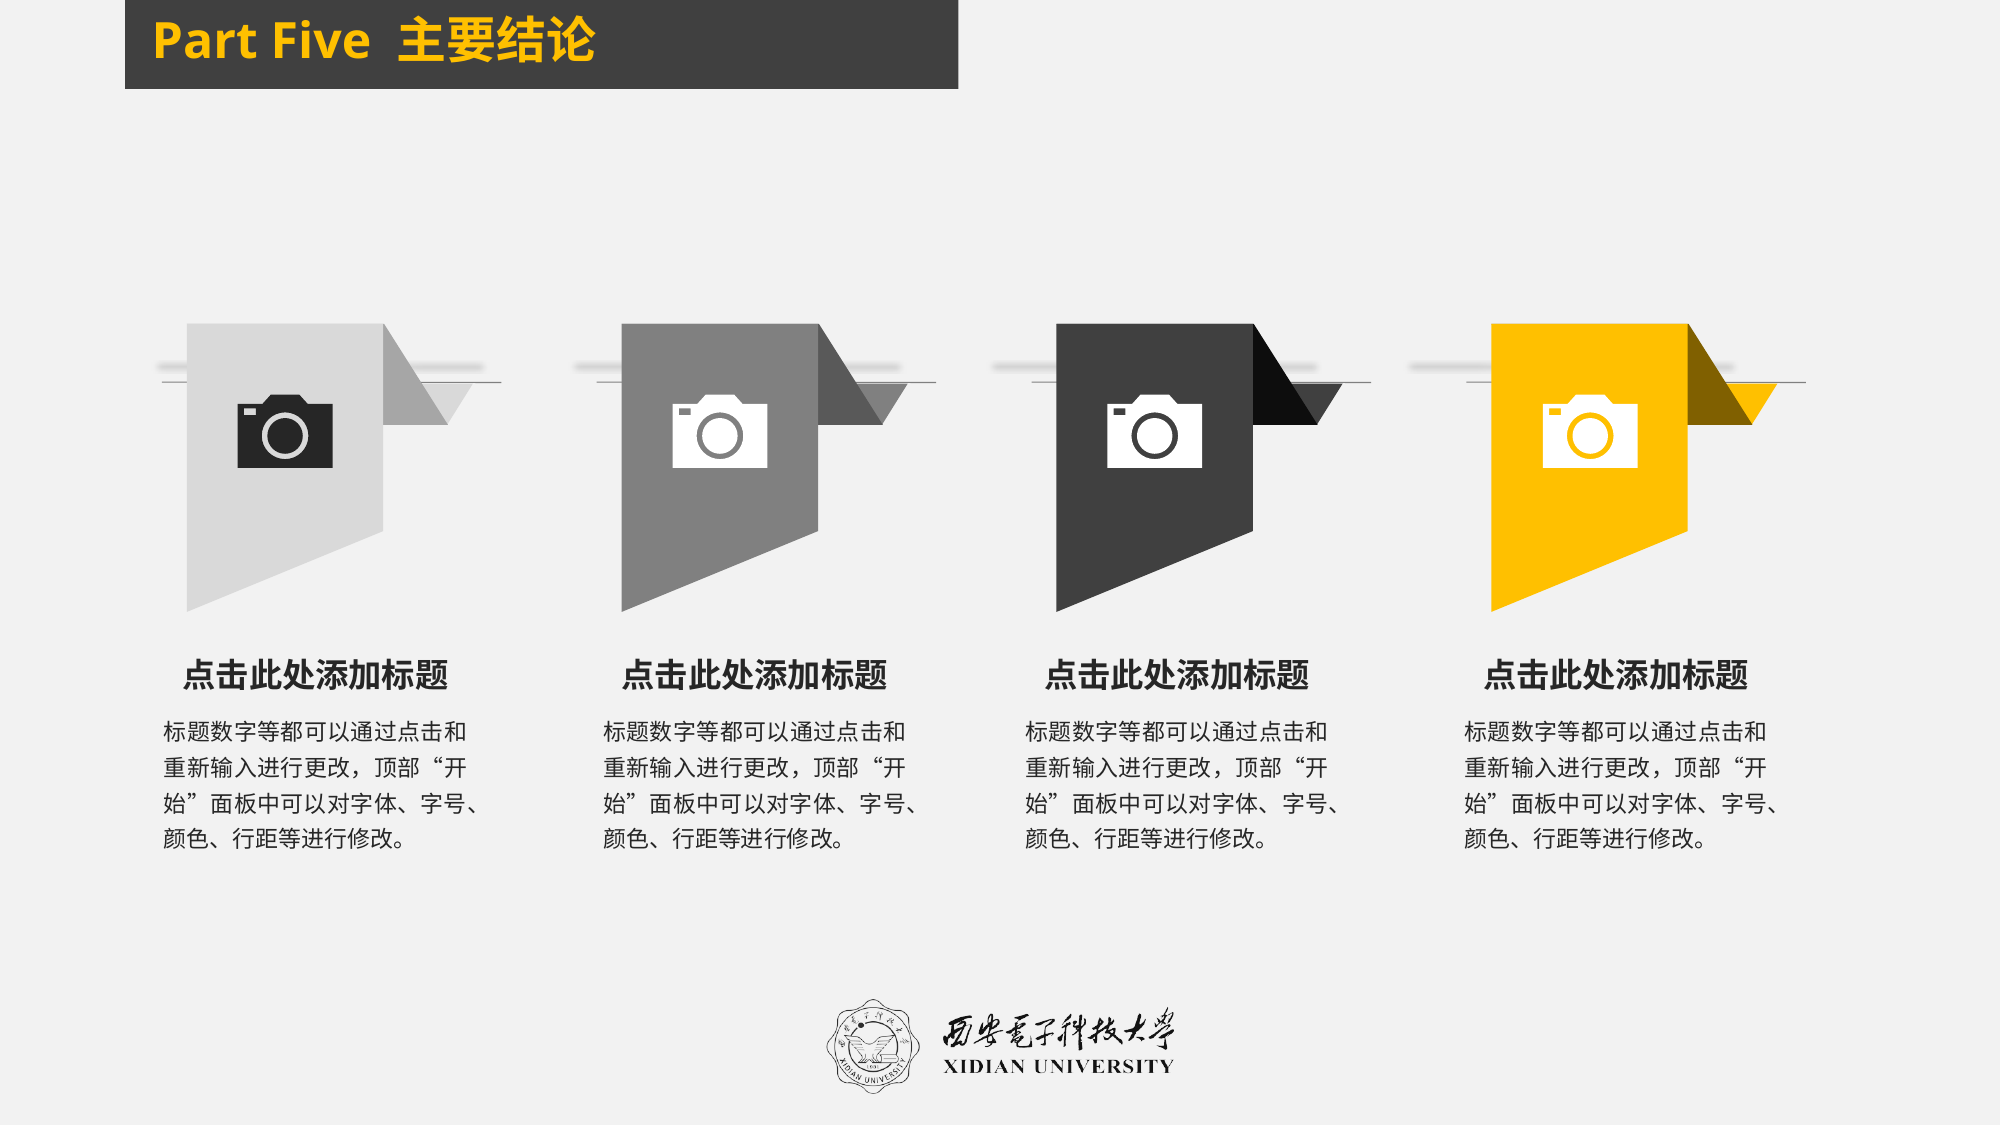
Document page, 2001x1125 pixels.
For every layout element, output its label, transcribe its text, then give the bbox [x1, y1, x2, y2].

list Part Five 主要结论 [136, 8, 699, 85]
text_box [588, 323, 937, 863]
picture [826, 999, 1174, 1094]
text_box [1010, 323, 1372, 863]
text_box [149, 323, 502, 863]
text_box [1449, 323, 1806, 863]
